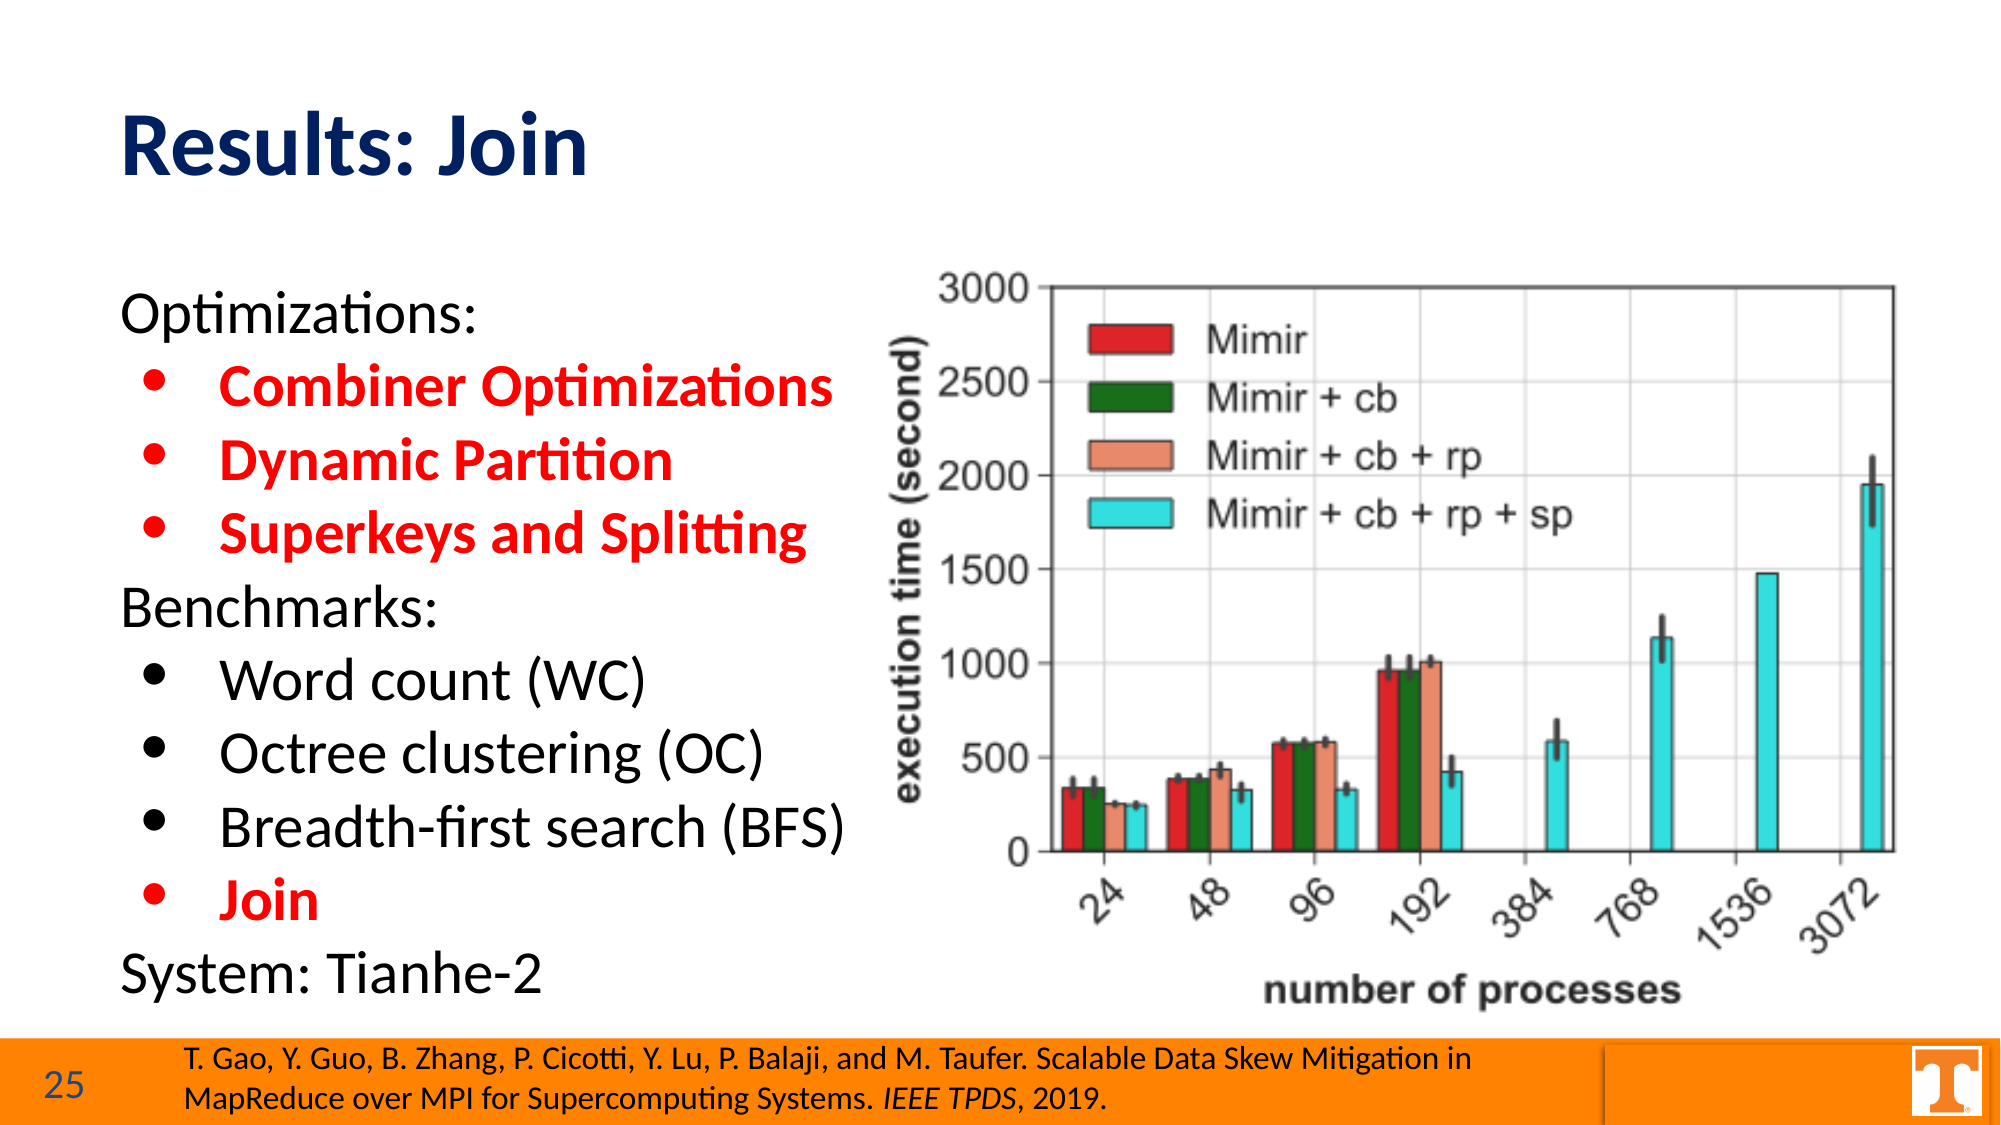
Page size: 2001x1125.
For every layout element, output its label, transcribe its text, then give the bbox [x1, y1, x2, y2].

text_box T. Gao, Y. Guo, B. Zhang, P. Cicotti, Y. Lu, P. Balaji, and M. Taufer. Scalable Data Skew Mitigation in MapReduce over MPI for Supercomputing Systems. IEEE TPDS, 2019. [168, 1029, 1509, 1124]
text_box 25 [28, 1052, 346, 1113]
list Optimizations: Combiner Optimizations Dynamic Partition Superkeys and Splitting Benchmarks: Word count (WC) Octree clustering (OC) Breadth-first search (BFS) Join System: Tianhe-2 [99, 262, 868, 1005]
title Results: Join [99, 45, 1900, 233]
picture [873, 256, 1925, 1030]
picture [1912, 1046, 1982, 1116]
